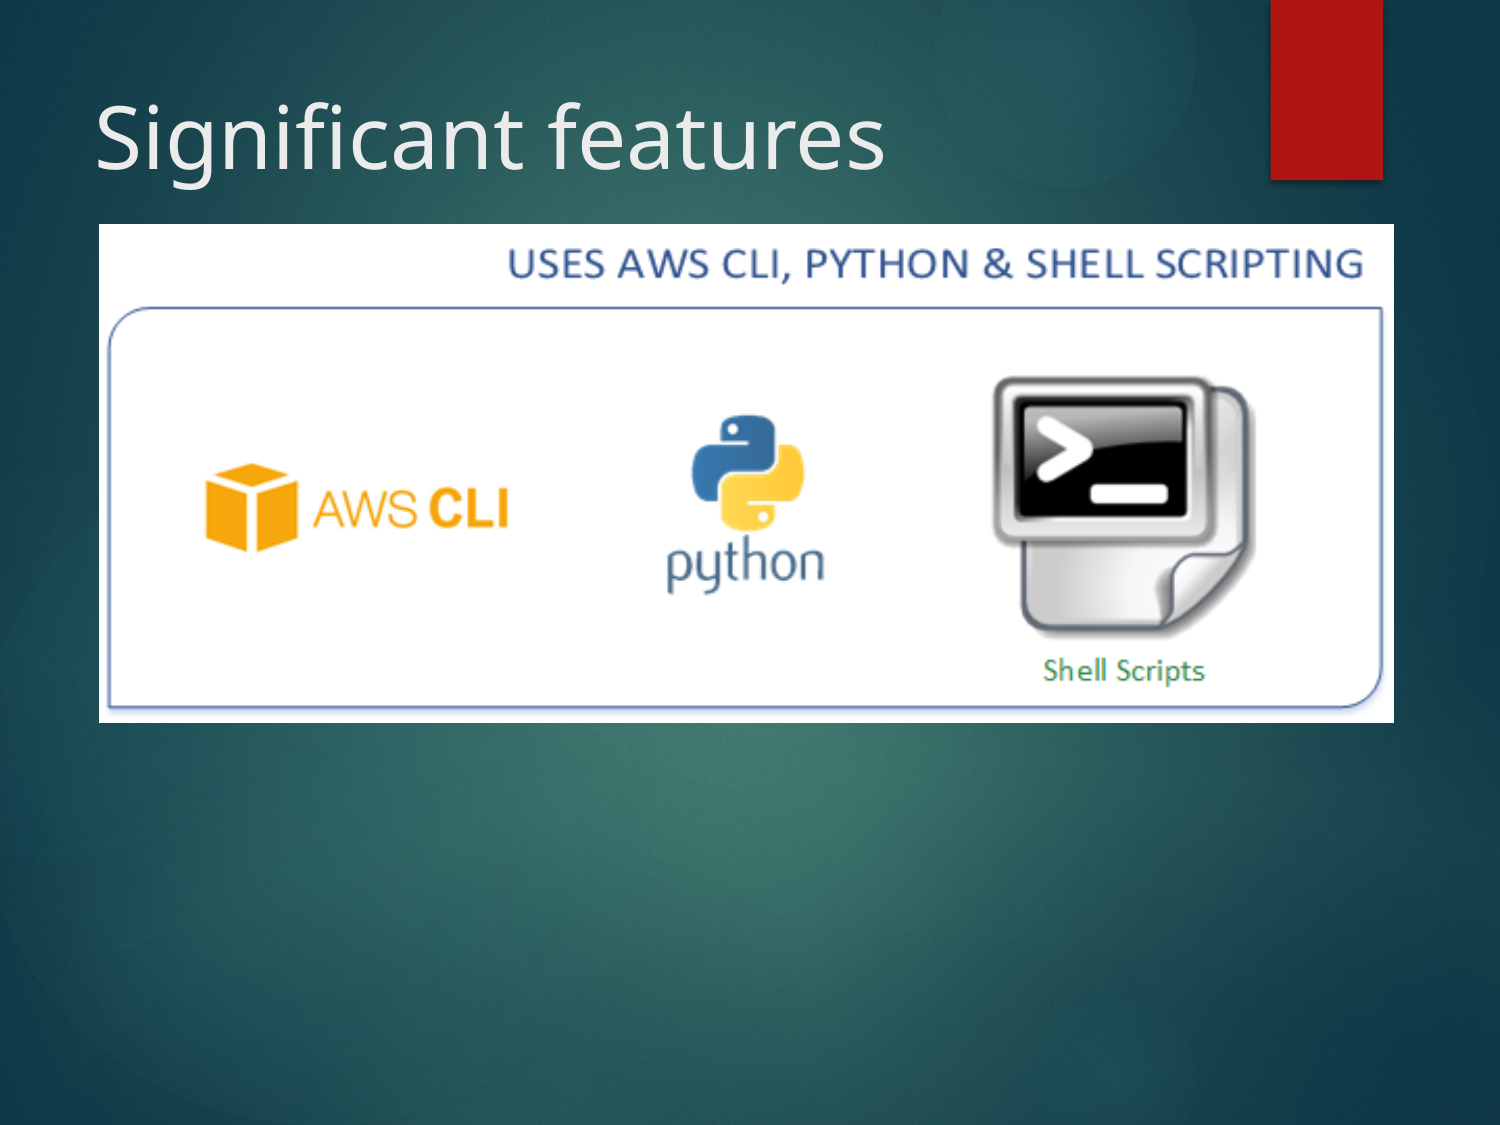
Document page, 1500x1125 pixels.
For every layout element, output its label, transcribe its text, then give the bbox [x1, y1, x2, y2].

title Significant features [79, 74, 1237, 304]
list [99, 224, 1394, 724]
